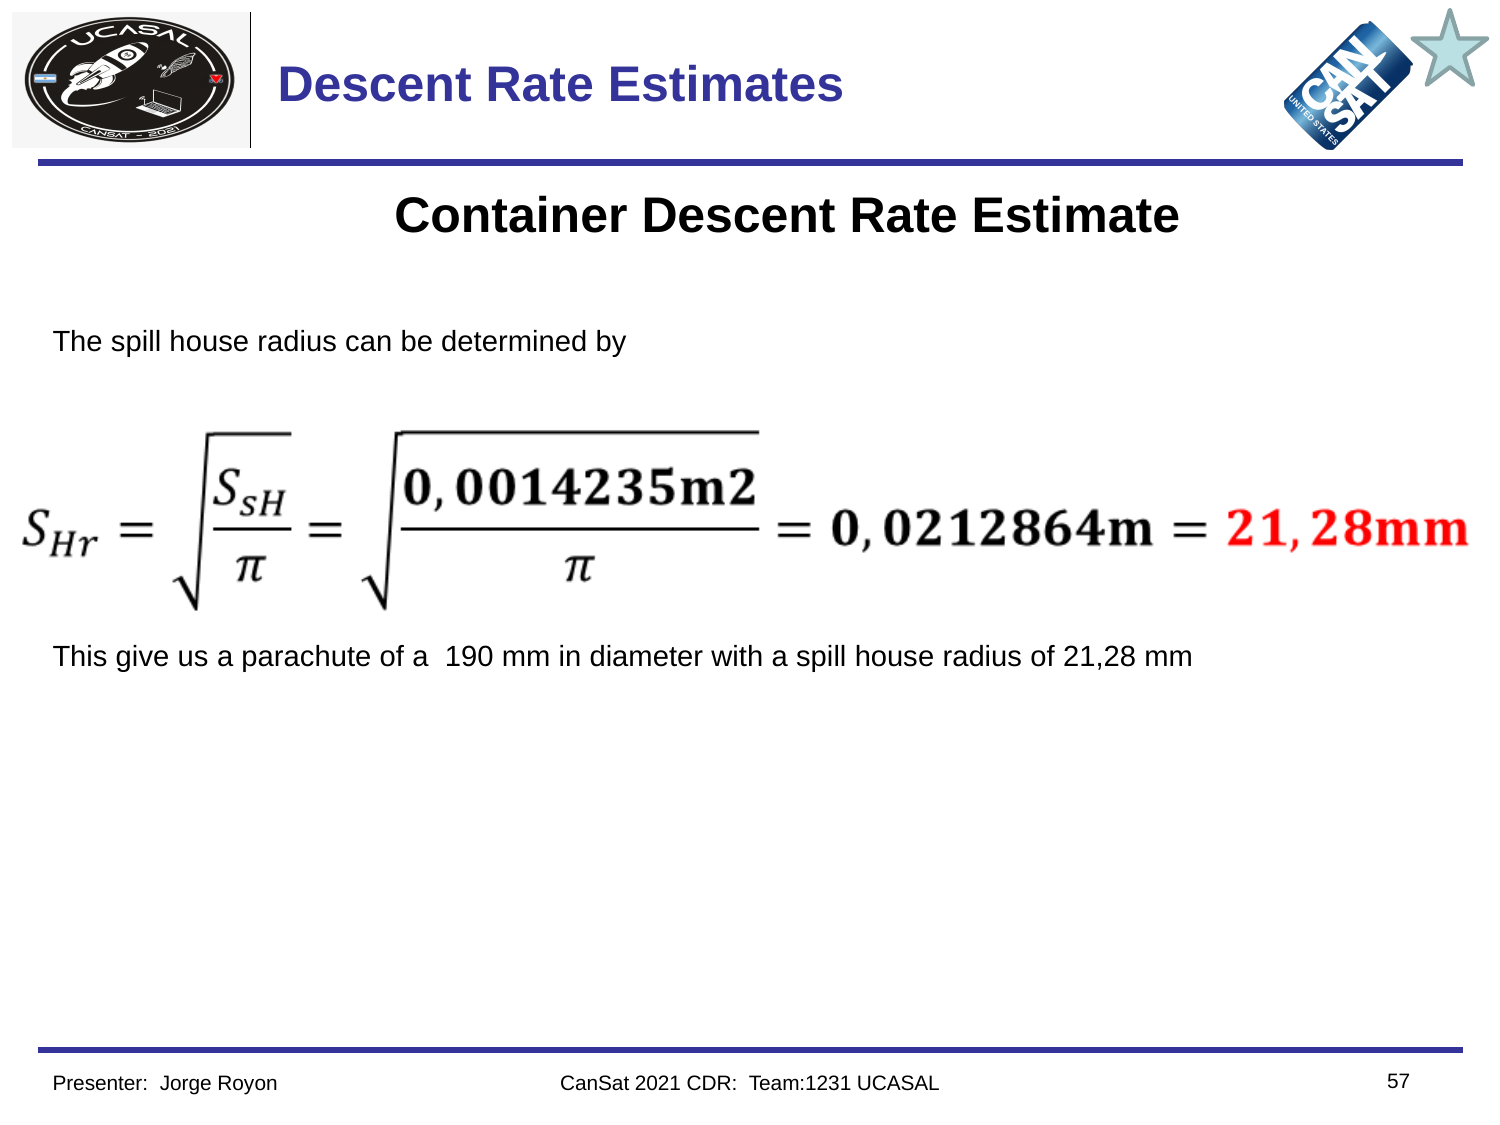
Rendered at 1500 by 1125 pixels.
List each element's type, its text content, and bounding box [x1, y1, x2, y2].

picture [12, 12, 250, 148]
slide_number ‹#› [1312, 1059, 1425, 1100]
text_box [1412, 9, 1488, 85]
footer CanSat 2021 CDR: Team:1231 UCASAL [450, 1062, 1050, 1103]
list Container Descent Rate Estimate The spill house radius can be determined by This give us a parachute of a 190 mm in diameter with a spill house radius of 21,28 mm [37, 174, 1463, 405]
title Descent Rate Estimates [262, 12, 1238, 150]
text_box Presenter: Jorge Royon [37, 1062, 413, 1103]
list Container Descent Rate Estimate The spill house radius can be determined by This give us a parachute of a 190 mm in diameter with a spill house radius of 21,28 mm [37, 623, 1463, 1025]
picture [1284, 21, 1413, 150]
picture [21, 407, 1479, 615]
